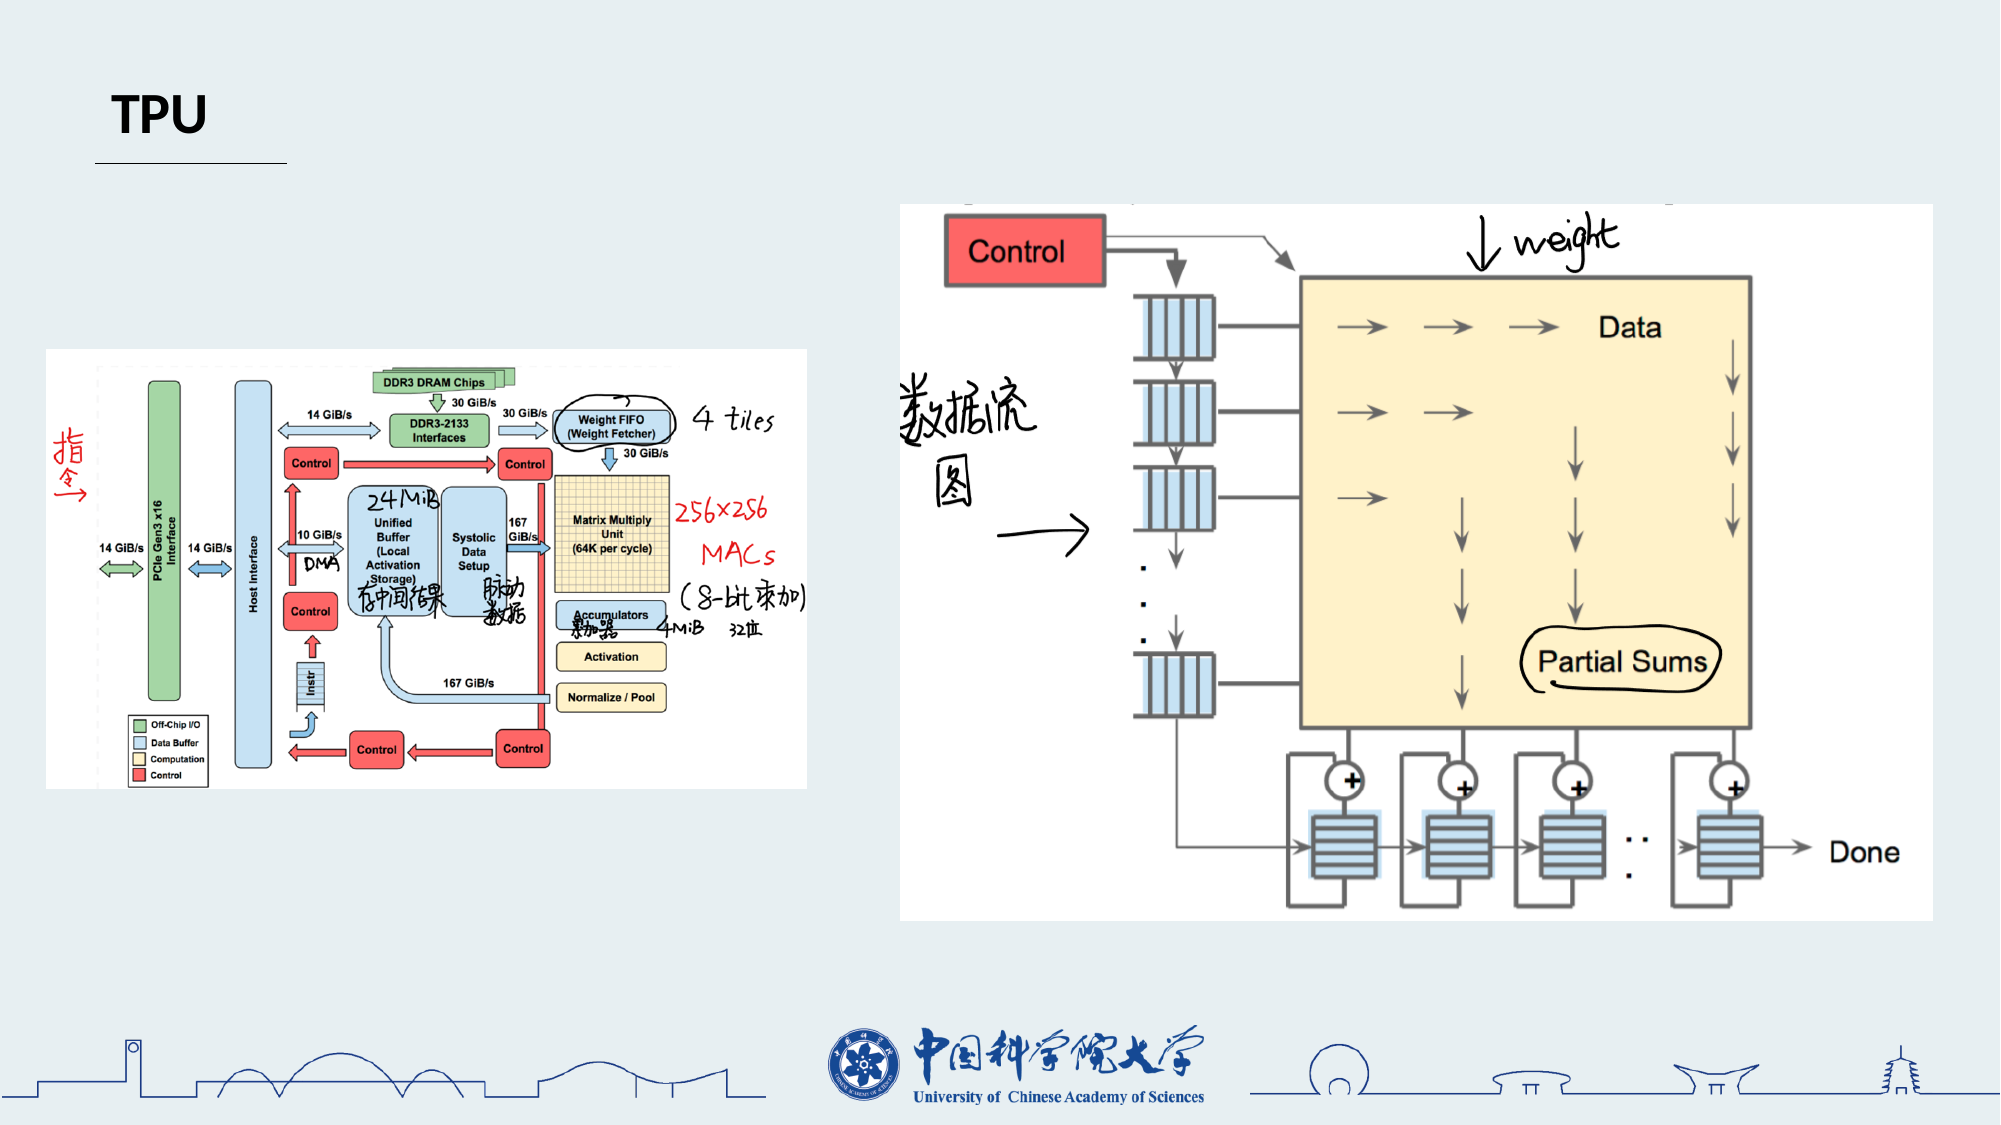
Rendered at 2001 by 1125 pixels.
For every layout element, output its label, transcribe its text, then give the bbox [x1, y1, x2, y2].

picture [828, 1025, 1204, 1105]
picture [45, 349, 807, 790]
picture [1250, 1028, 2000, 1103]
text_box TPU [96, 68, 224, 153]
picture [2, 1029, 766, 1106]
picture [900, 203, 1934, 922]
